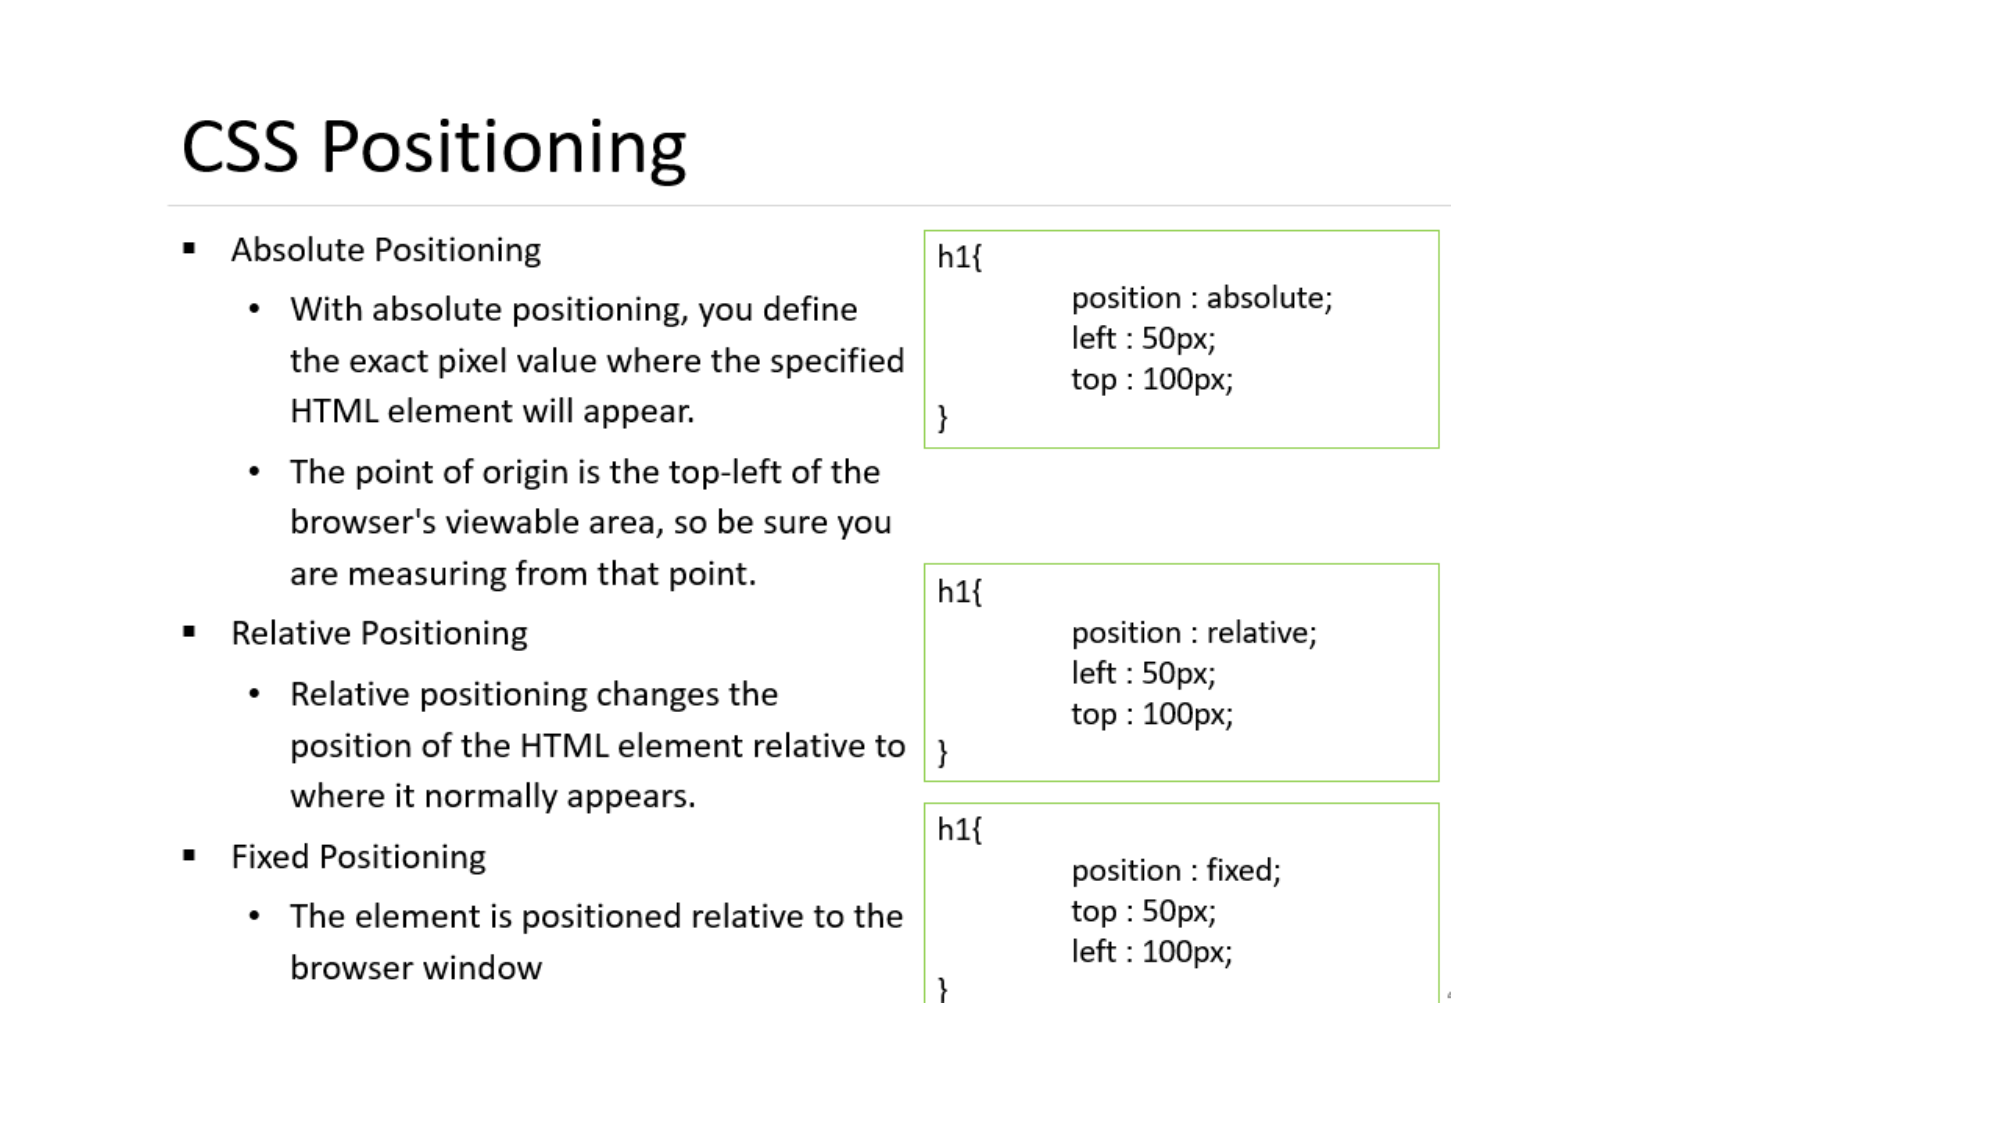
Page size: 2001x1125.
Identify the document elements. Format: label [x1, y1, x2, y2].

picture [147, 94, 1451, 1003]
